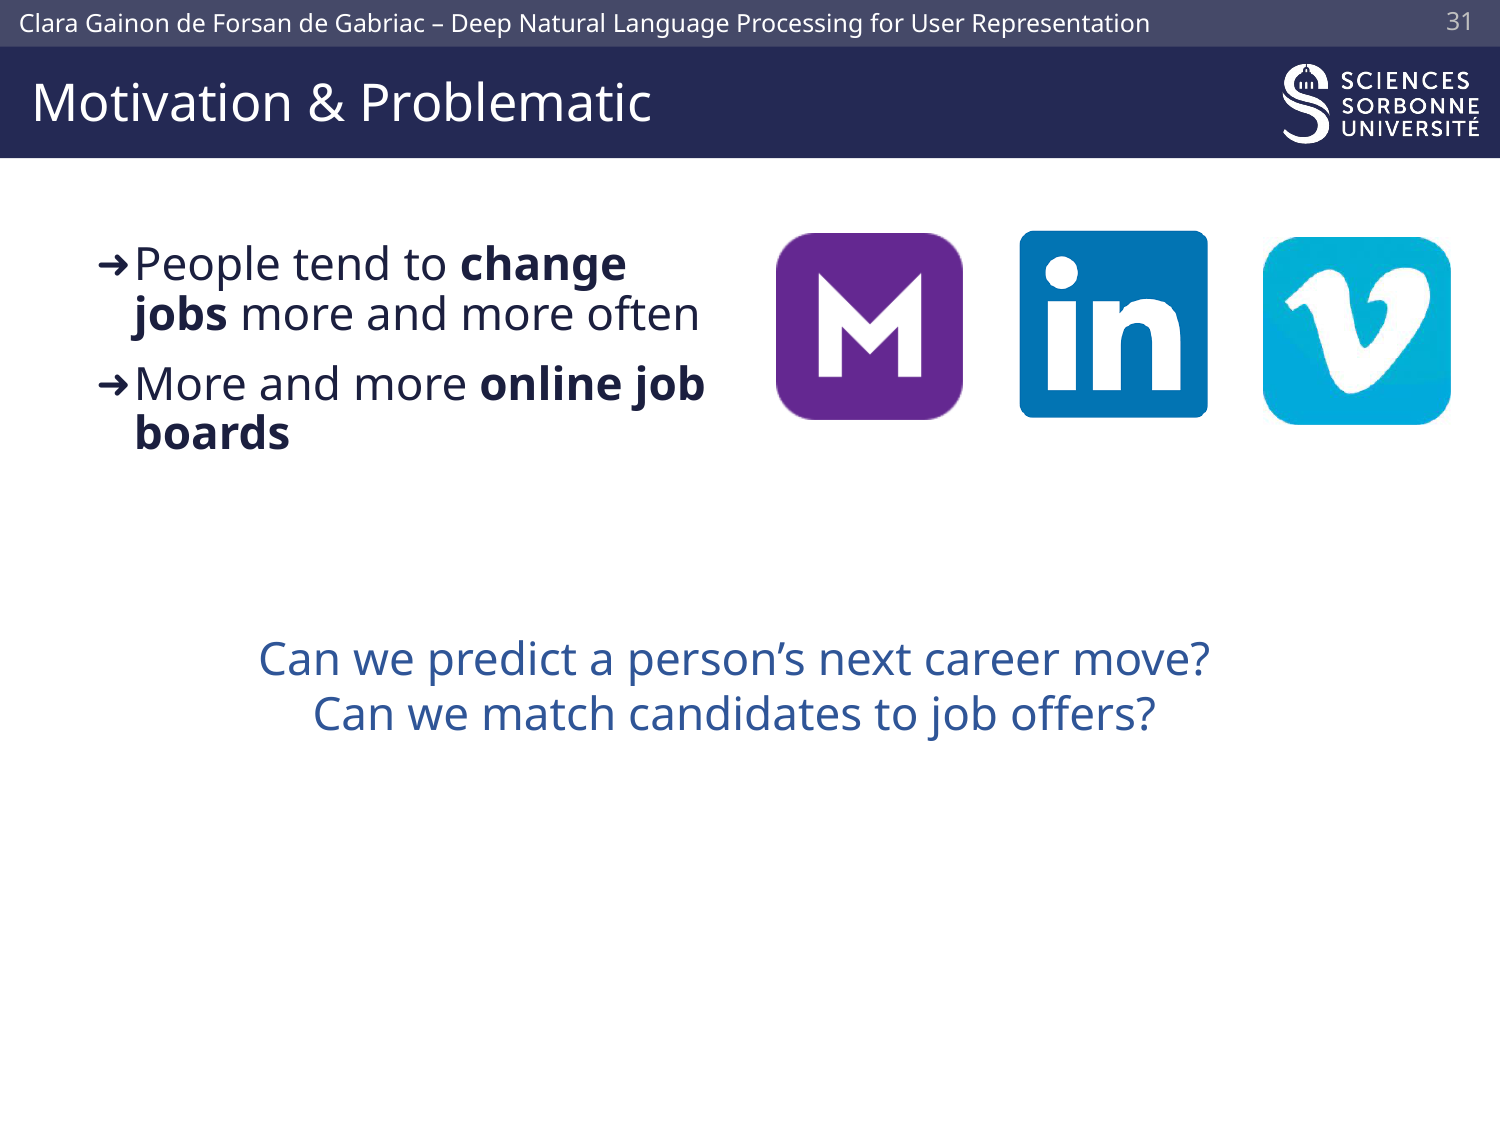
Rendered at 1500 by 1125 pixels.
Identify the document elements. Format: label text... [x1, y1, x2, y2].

title Motivation & Problematic [16, 48, 1266, 161]
list People tend to change jobs more and more often More and more online job boards [81, 230, 735, 470]
text_box Can we predict a person’s next career move? Can we match candidates to job offers? [1, 562, 1468, 928]
slide_number 30 [1411, 0, 1490, 54]
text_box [776, 230, 1451, 425]
